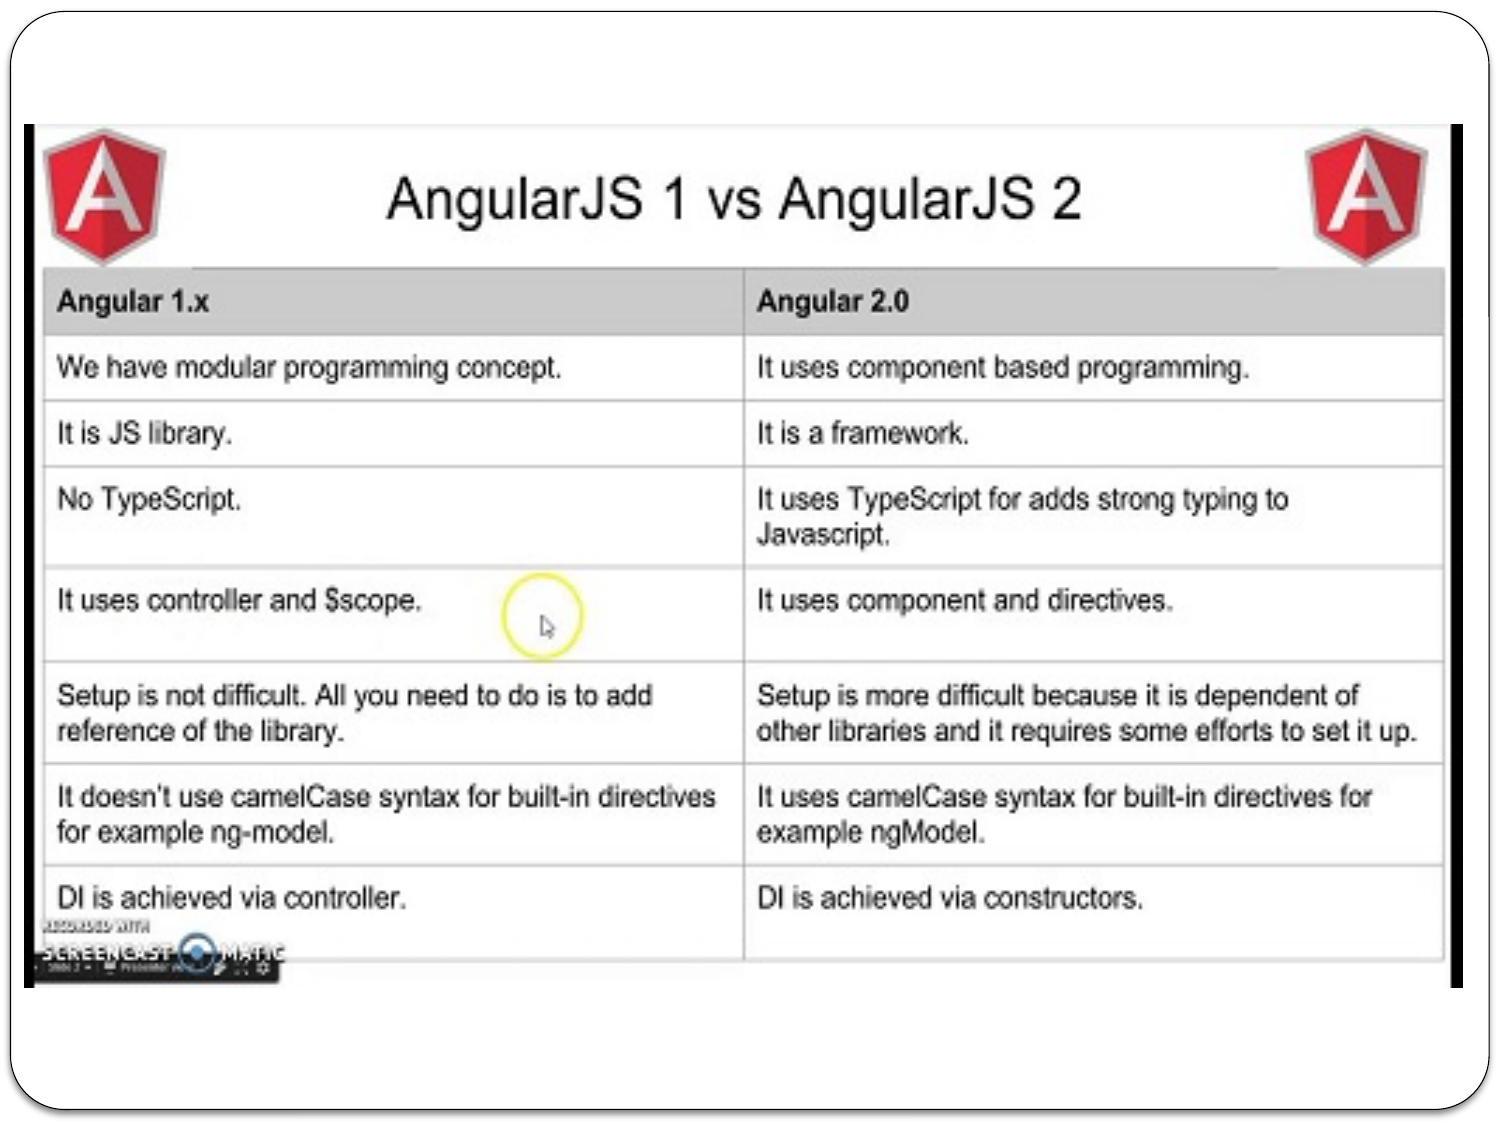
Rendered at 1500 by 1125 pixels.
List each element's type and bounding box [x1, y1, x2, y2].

picture [24, 124, 1463, 988]
